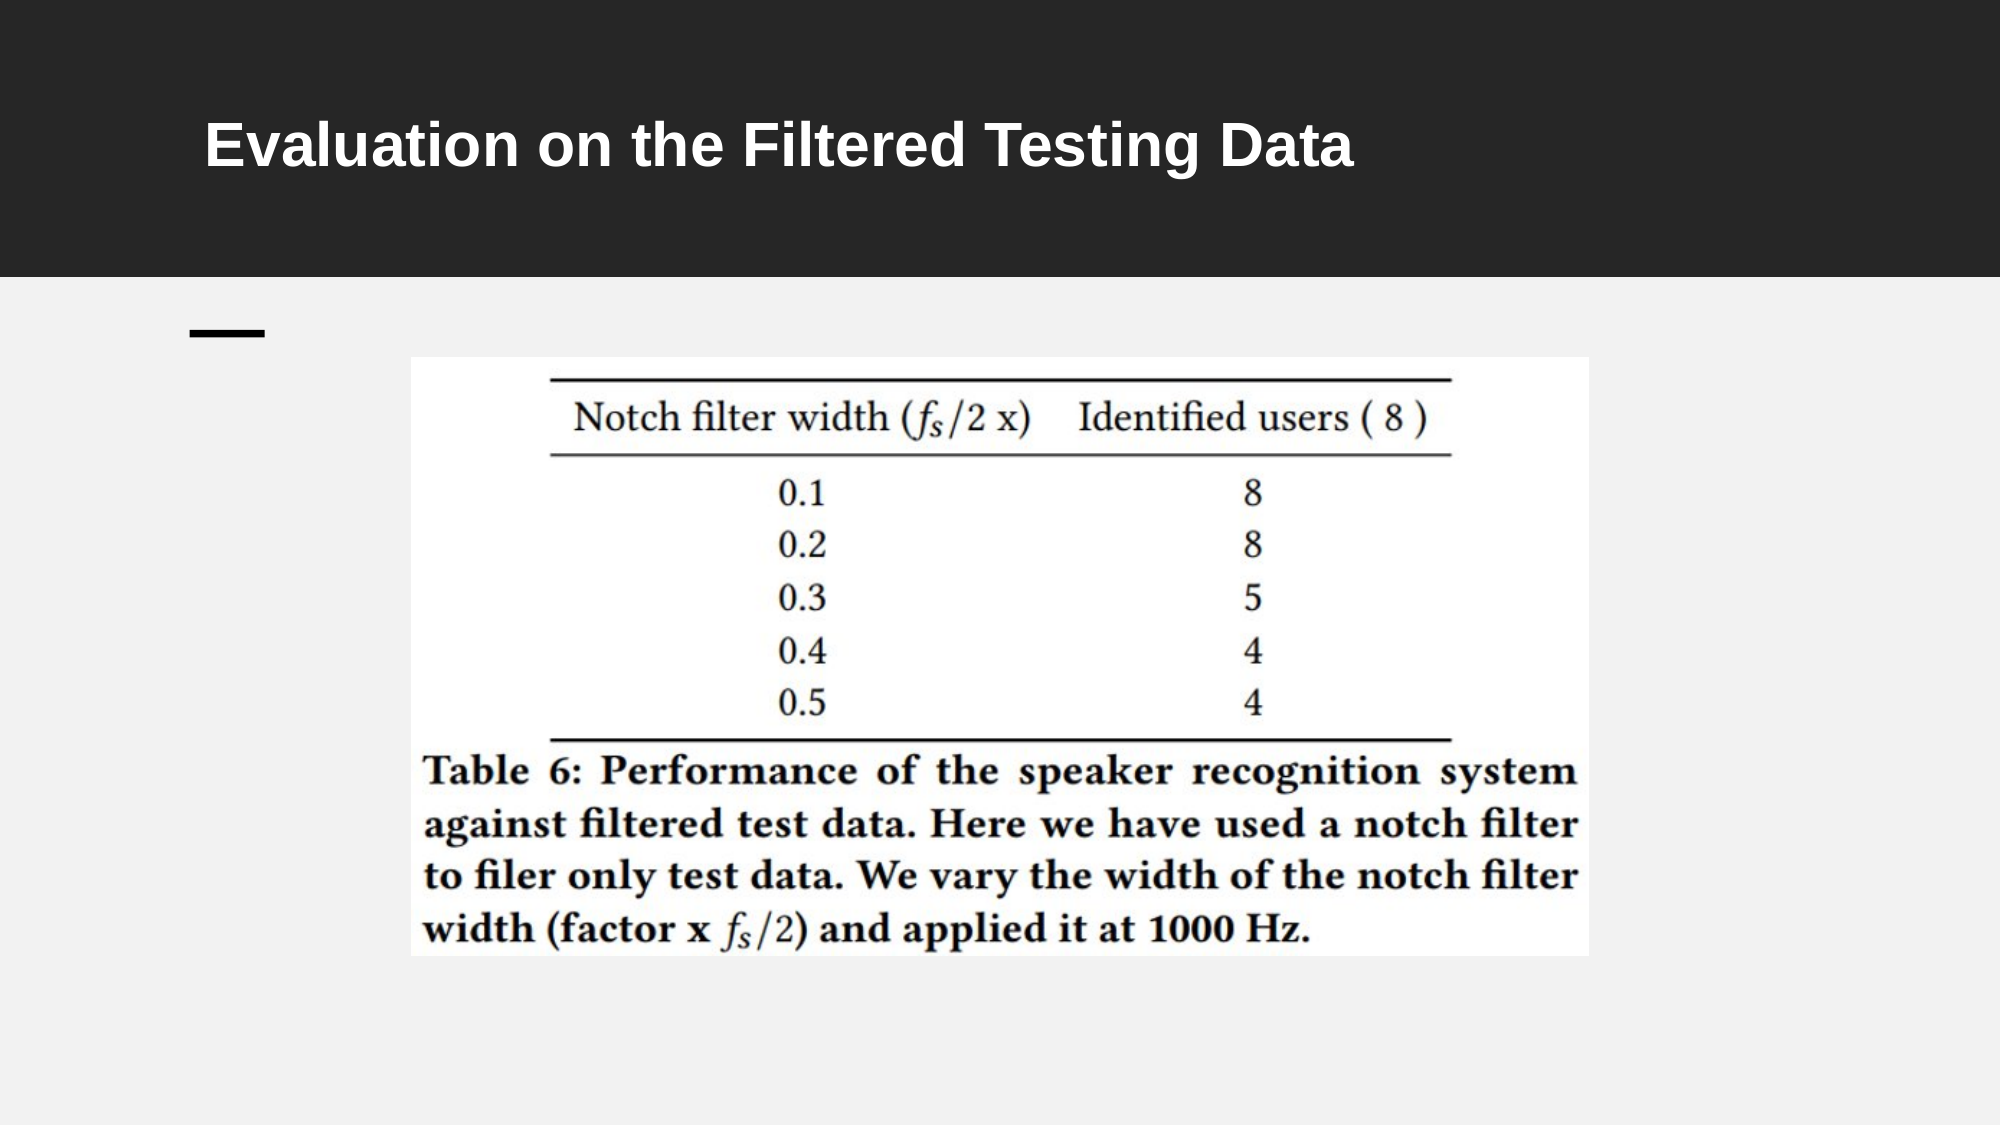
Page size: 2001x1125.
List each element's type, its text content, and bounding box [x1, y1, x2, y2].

text_box [0, 276, 2000, 1125]
text_box [189, 329, 266, 338]
text_box [0, 0, 2000, 276]
title Evaluation on the Filtered Testing Data [189, 104, 1921, 253]
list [411, 357, 1589, 956]
